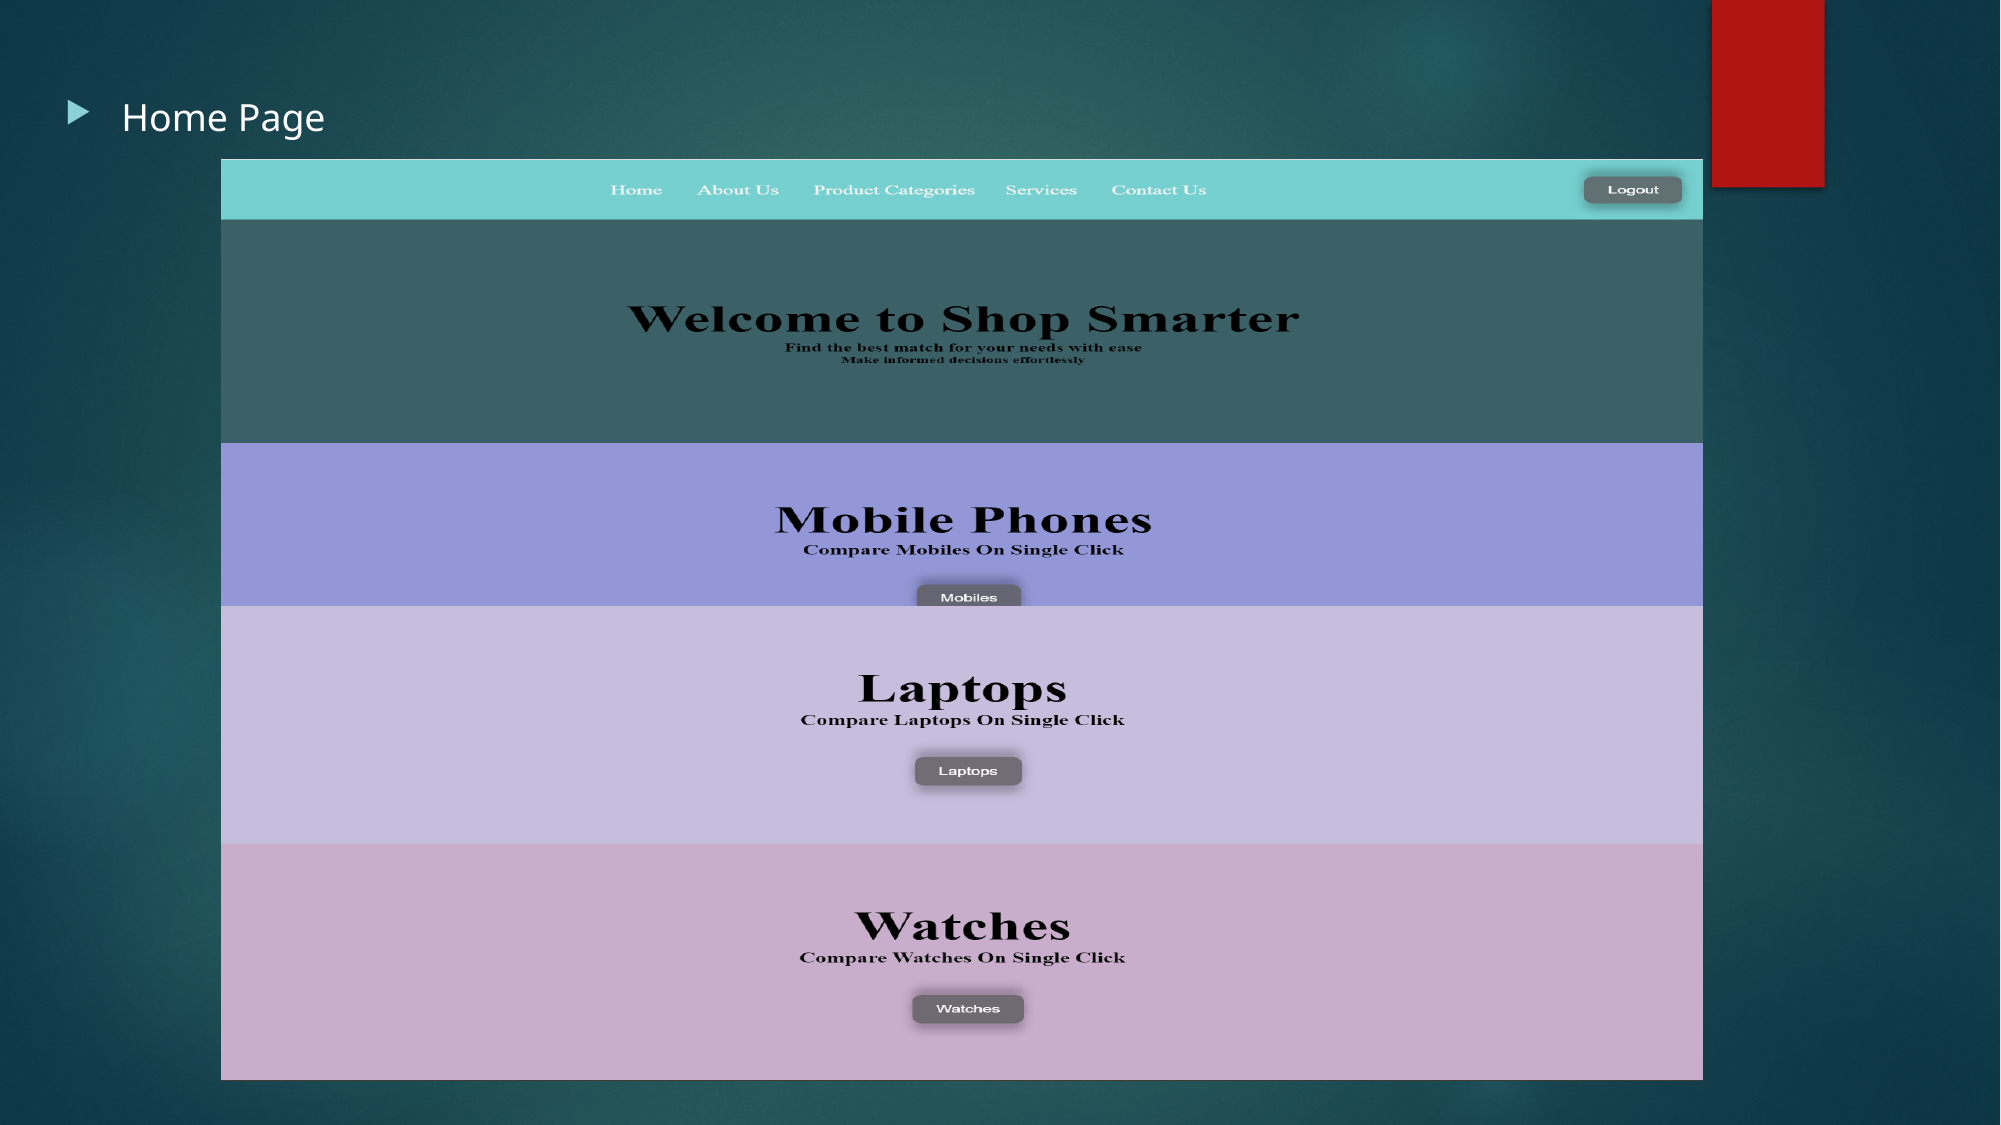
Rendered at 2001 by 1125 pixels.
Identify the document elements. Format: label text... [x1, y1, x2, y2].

list Home Page [50, 86, 772, 776]
picture [0, 0, 1703, 1125]
